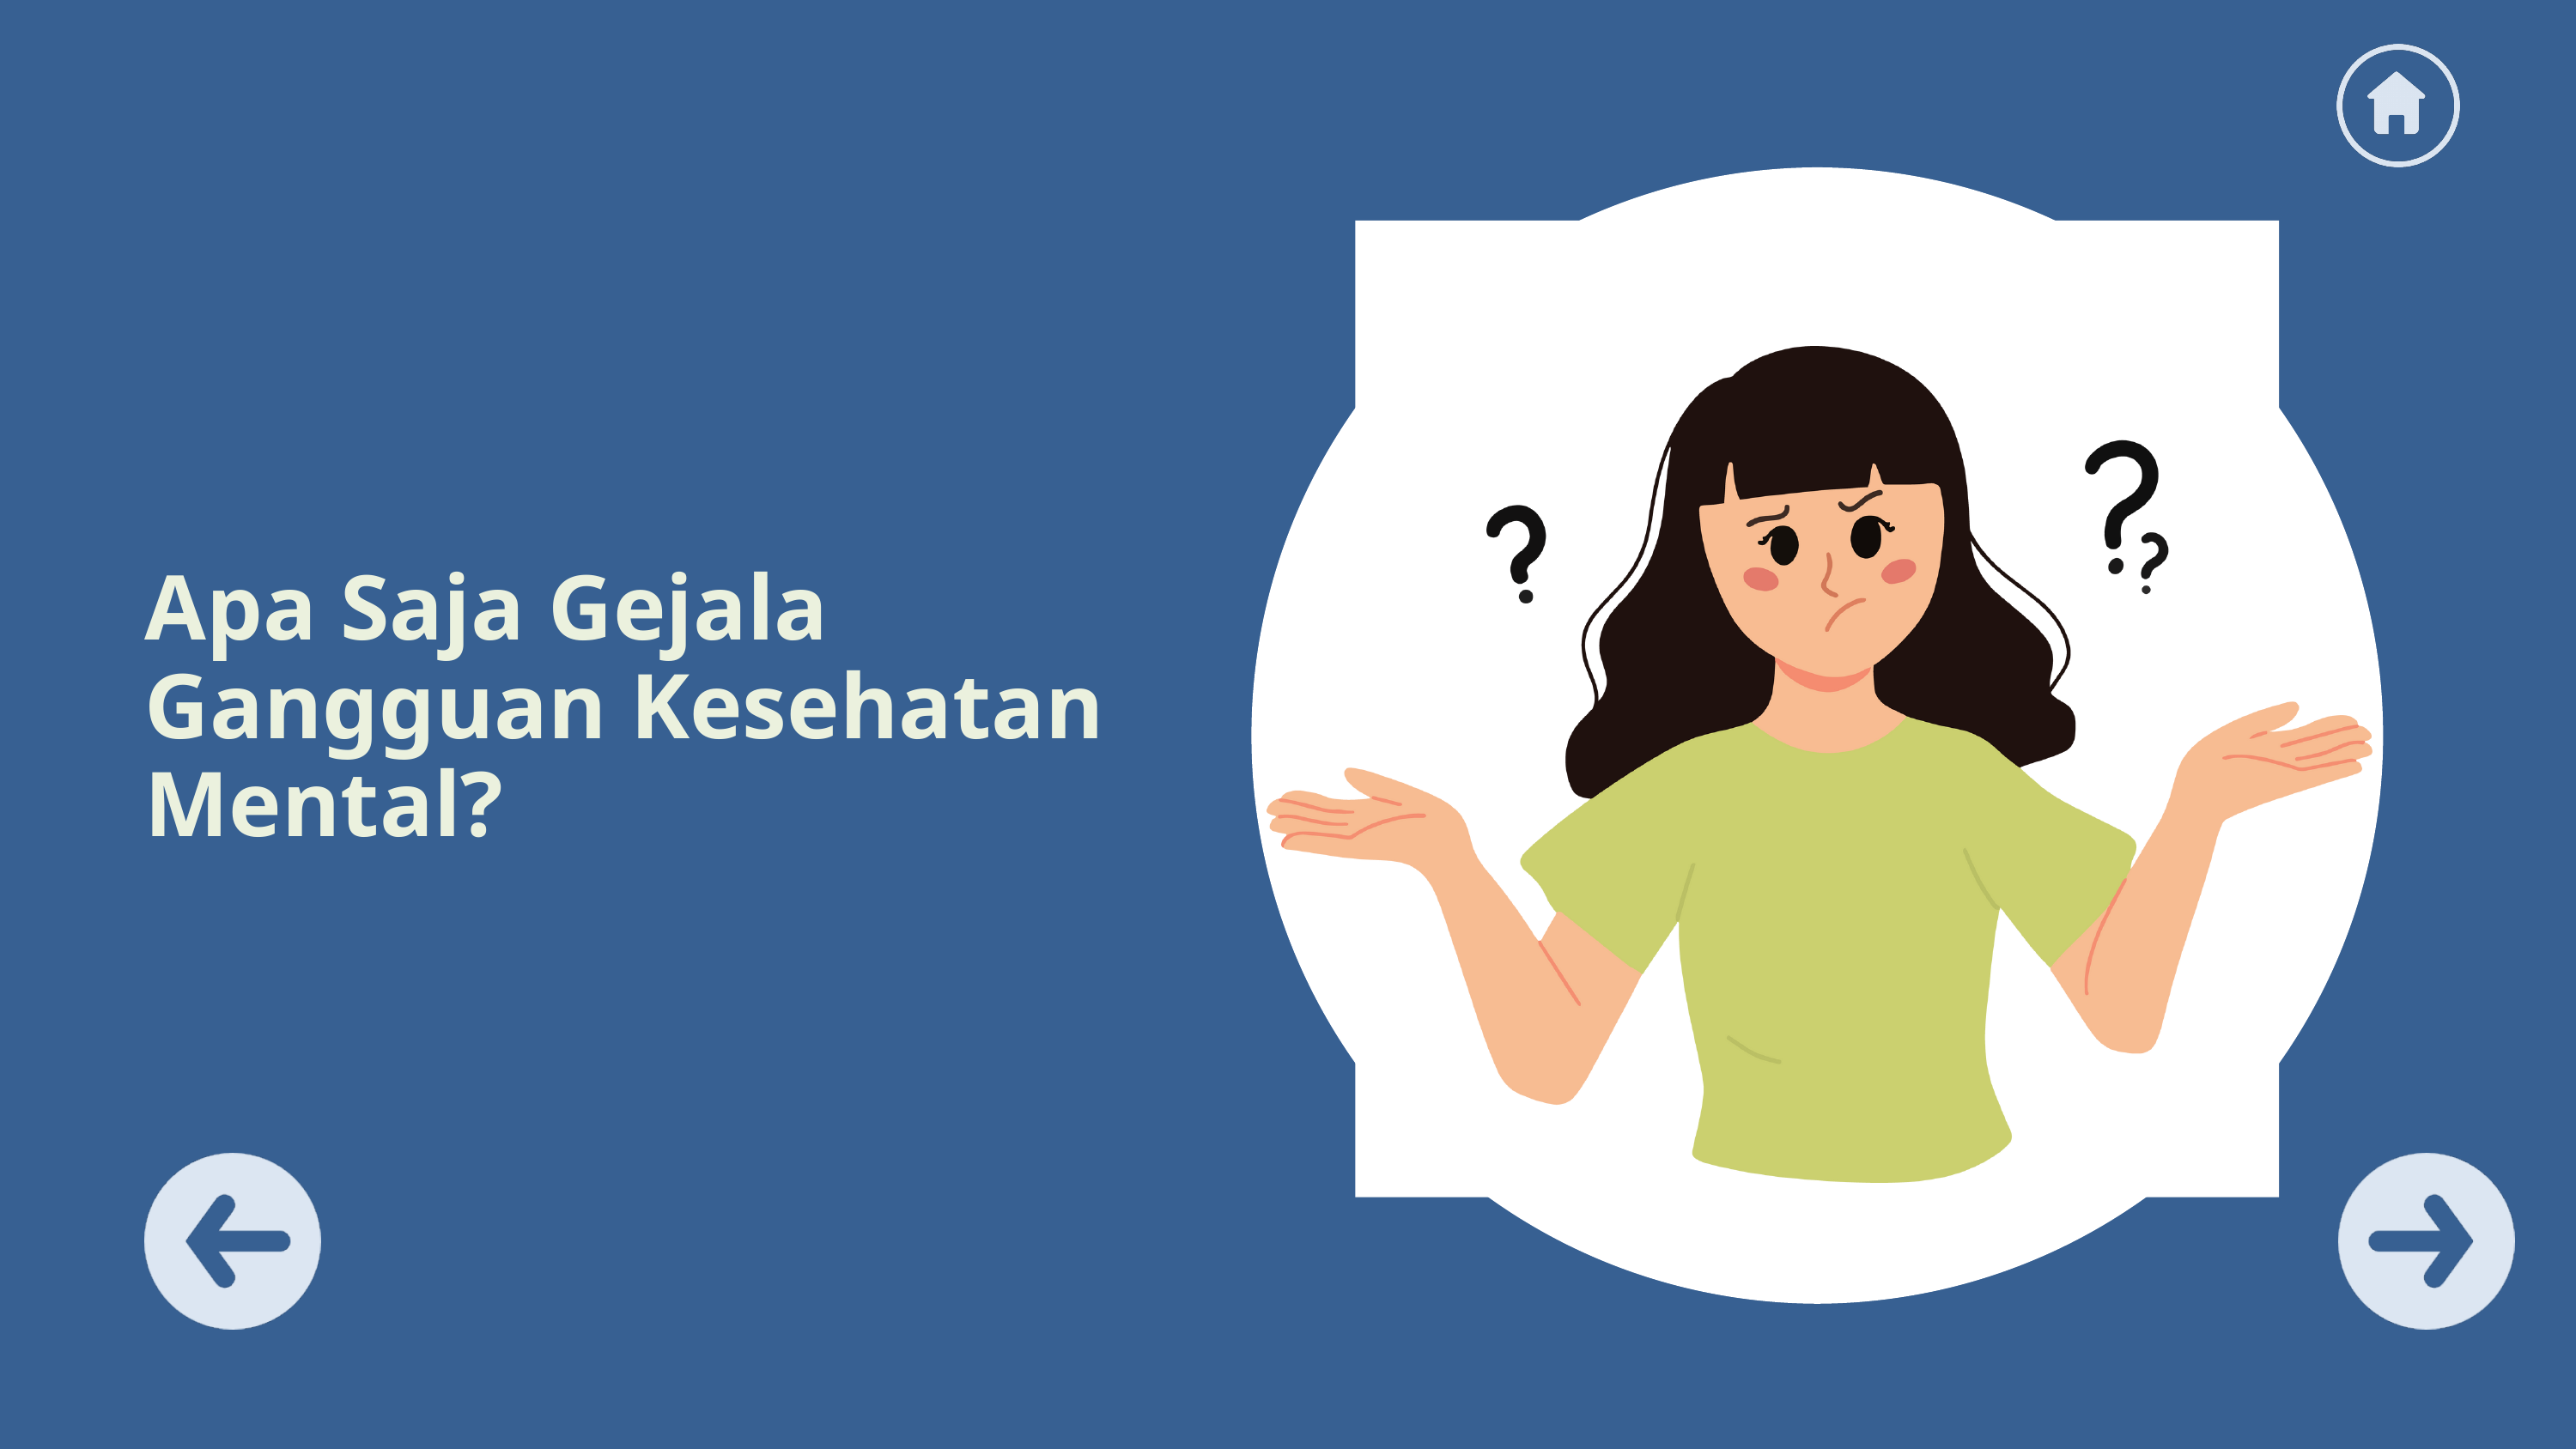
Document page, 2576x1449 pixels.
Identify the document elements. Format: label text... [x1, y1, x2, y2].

picture [144, 1153, 321, 1330]
text_box Apa Saja Gejala Gangguan Kesehatan Mental? [144, 559, 1186, 855]
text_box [1249, 167, 2386, 1304]
picture [1267, 346, 2515, 1330]
picture [2336, 43, 2461, 168]
